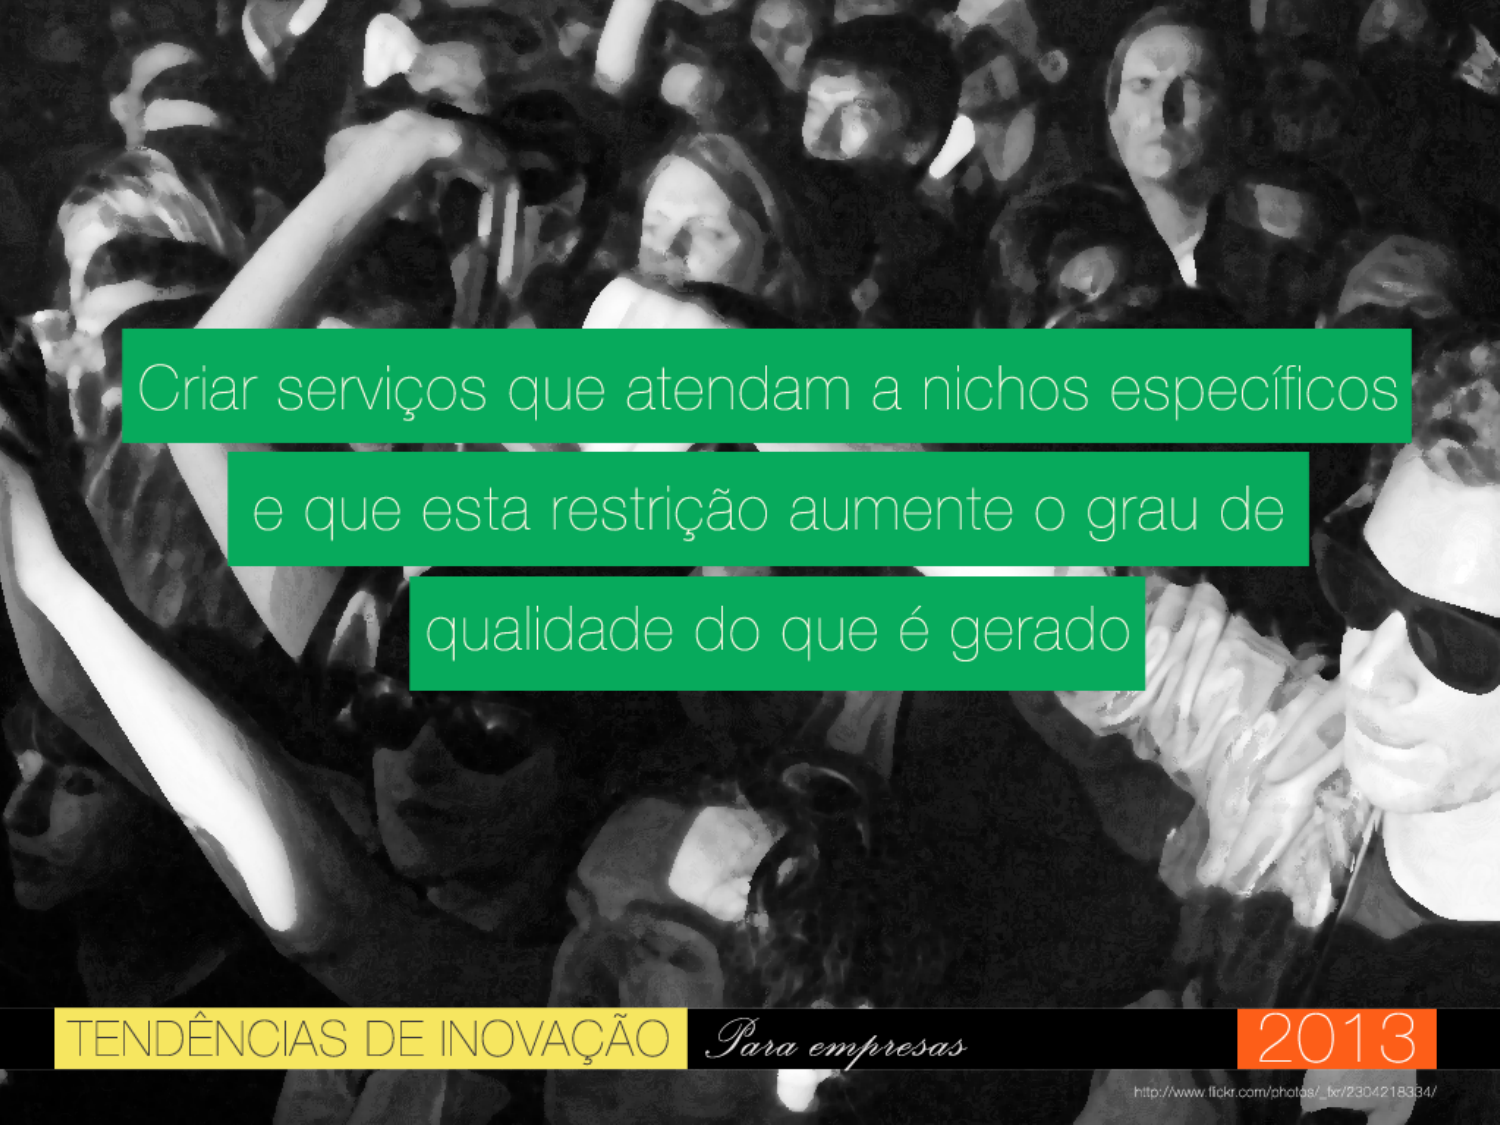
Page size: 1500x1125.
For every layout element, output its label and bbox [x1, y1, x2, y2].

text_box [0, 0, 1500, 1125]
